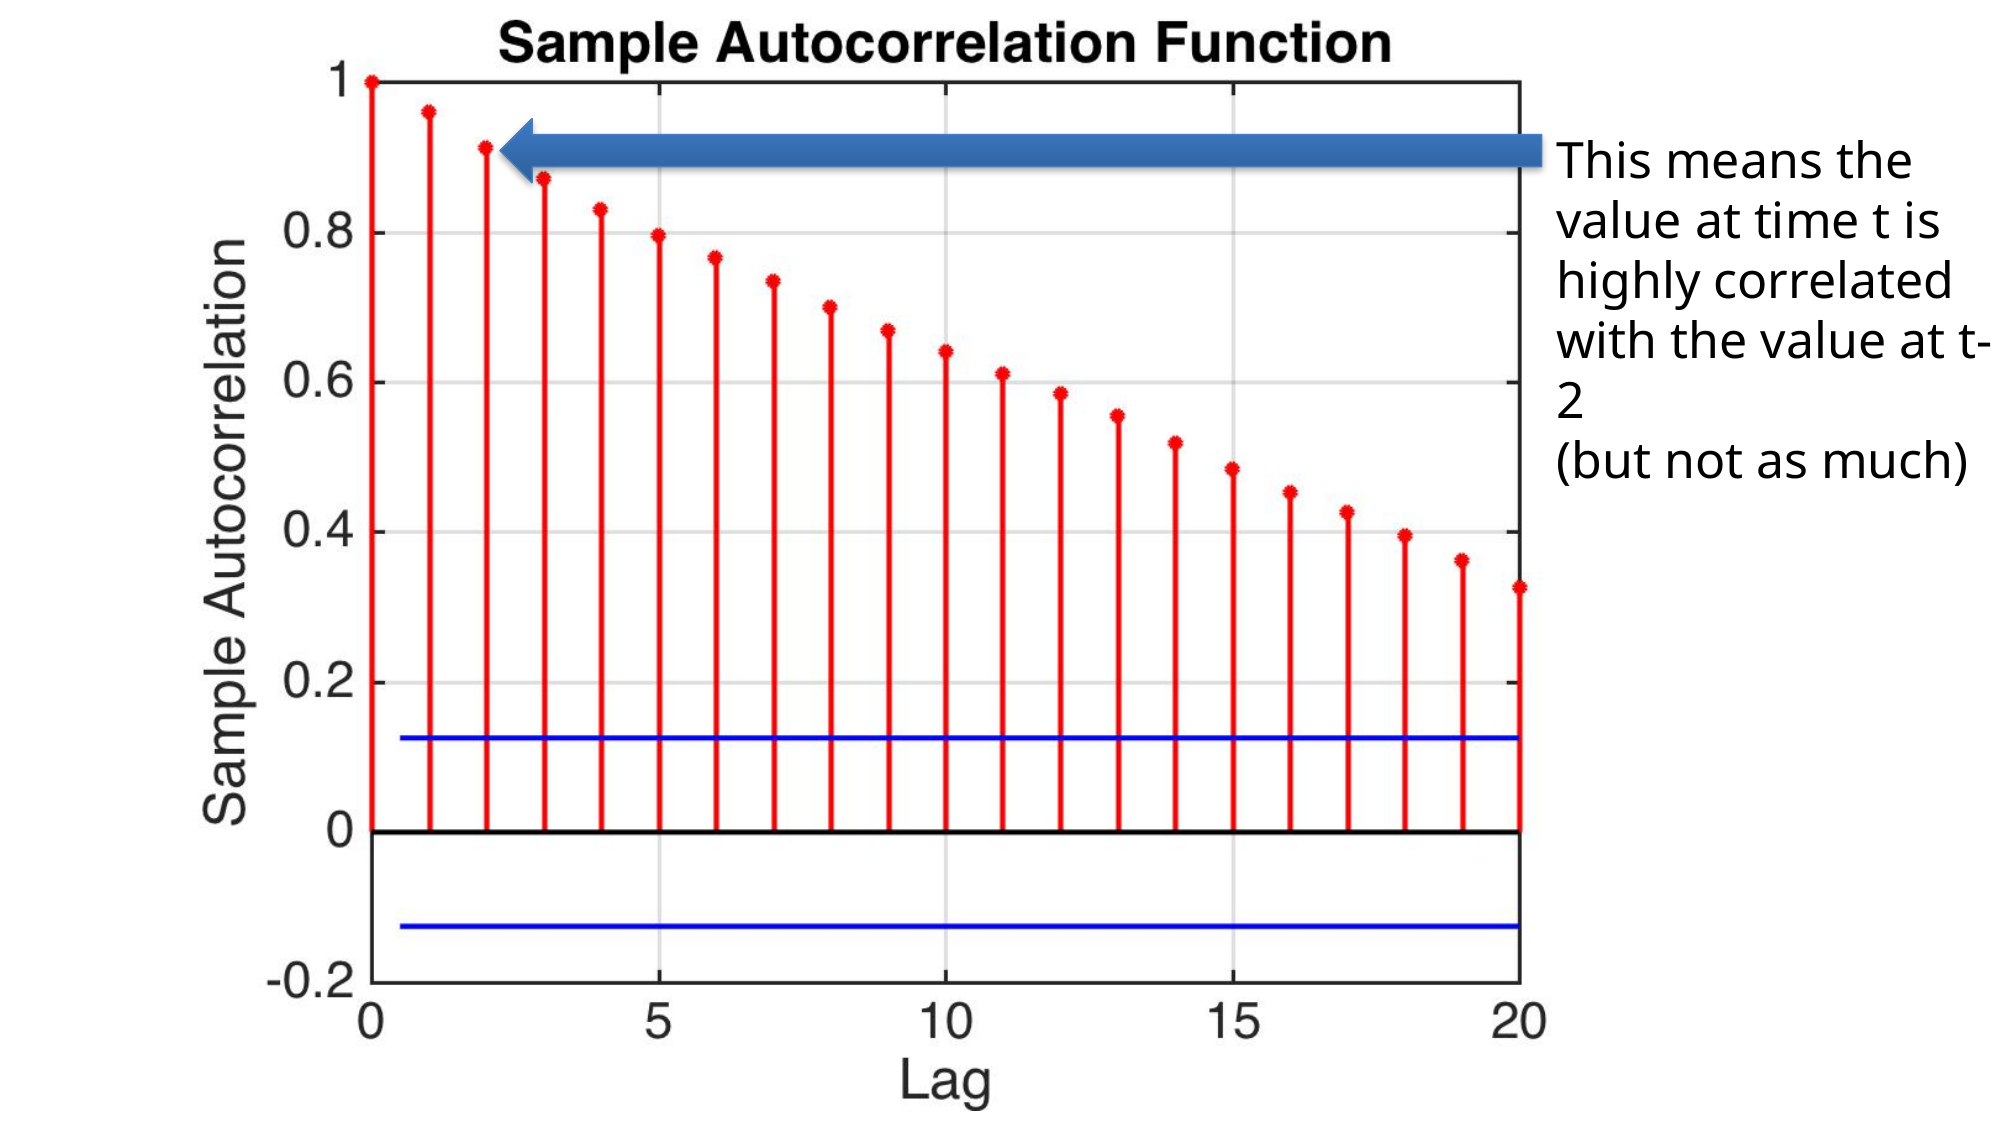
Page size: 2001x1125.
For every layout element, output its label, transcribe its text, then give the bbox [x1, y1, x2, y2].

text_box This means the value at time t is highly correlated with the value at t-2 (but not as much) [1664, 120, 2000, 496]
picture [178, 0, 1660, 1111]
